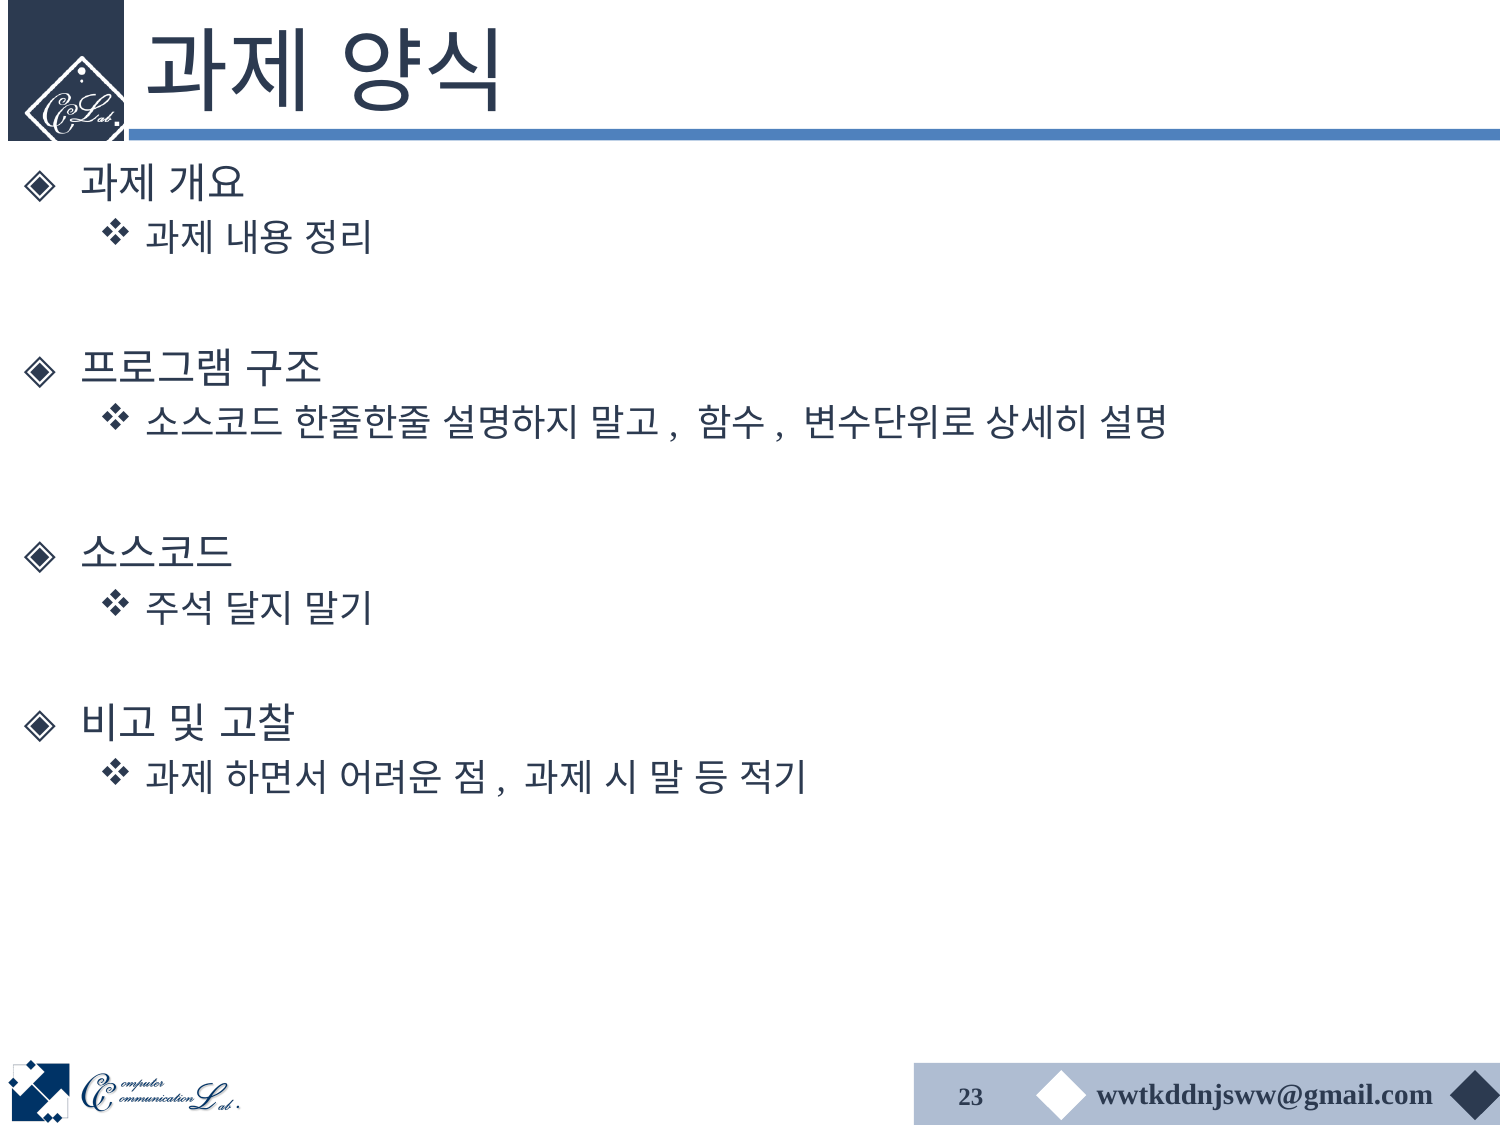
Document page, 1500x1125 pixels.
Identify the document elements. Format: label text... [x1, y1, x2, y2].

picture [7, 1058, 243, 1125]
title 과제 양식 [129, 10, 1474, 126]
list 과제 개요 과제 내용 정리 프로그램 구조 소스코드 한줄한줄 설명하지 말고, 함수, 변수단위로 상세히 설명 소스코드 주석 달지 말기 비고 및 고찰 과제 하면서 어려운 점, 과제 시 말 등 적기 [8, 148, 1493, 1059]
picture [8, 0, 124, 141]
